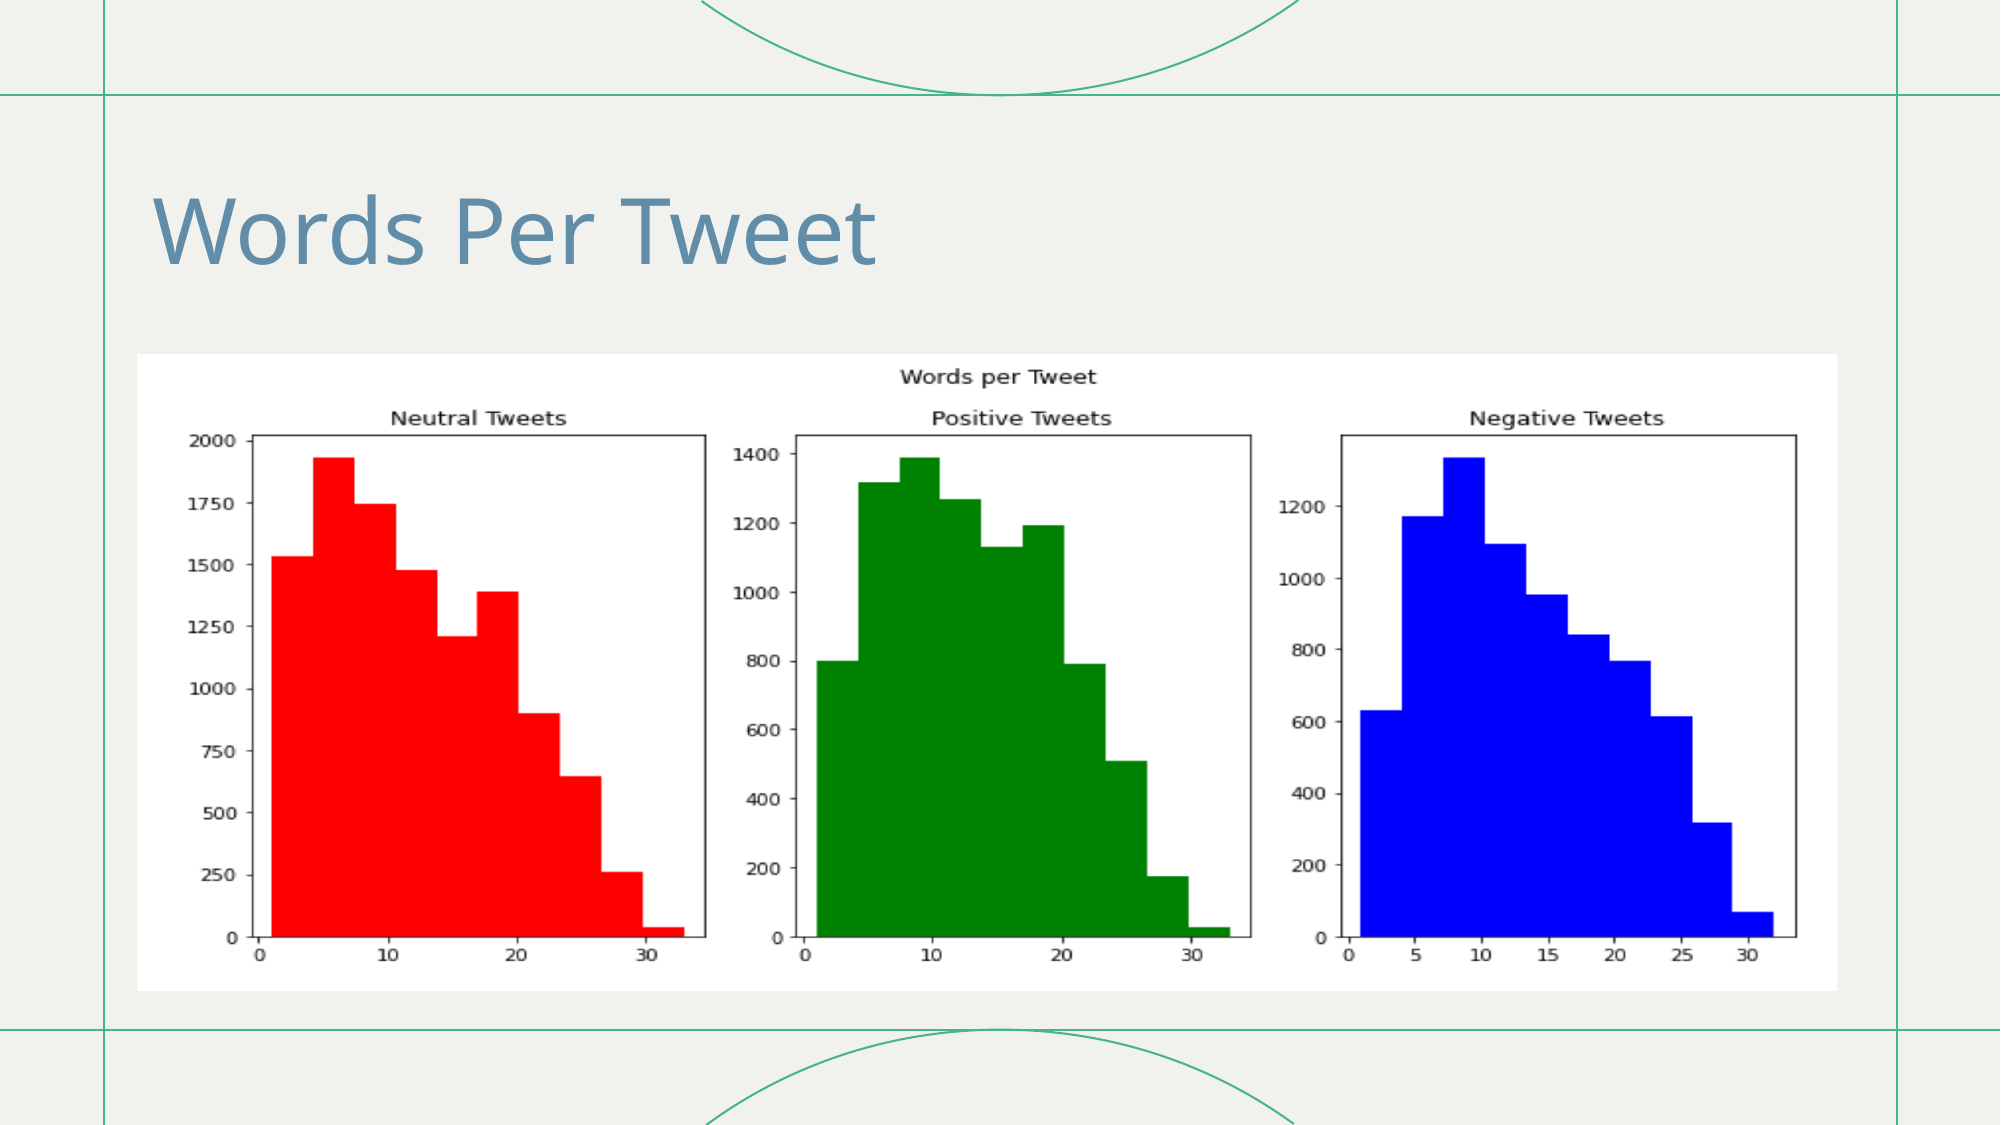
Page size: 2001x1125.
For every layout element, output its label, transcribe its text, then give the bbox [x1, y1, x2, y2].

picture [137, 354, 1838, 991]
title Words Per Tweet [137, 119, 1863, 337]
